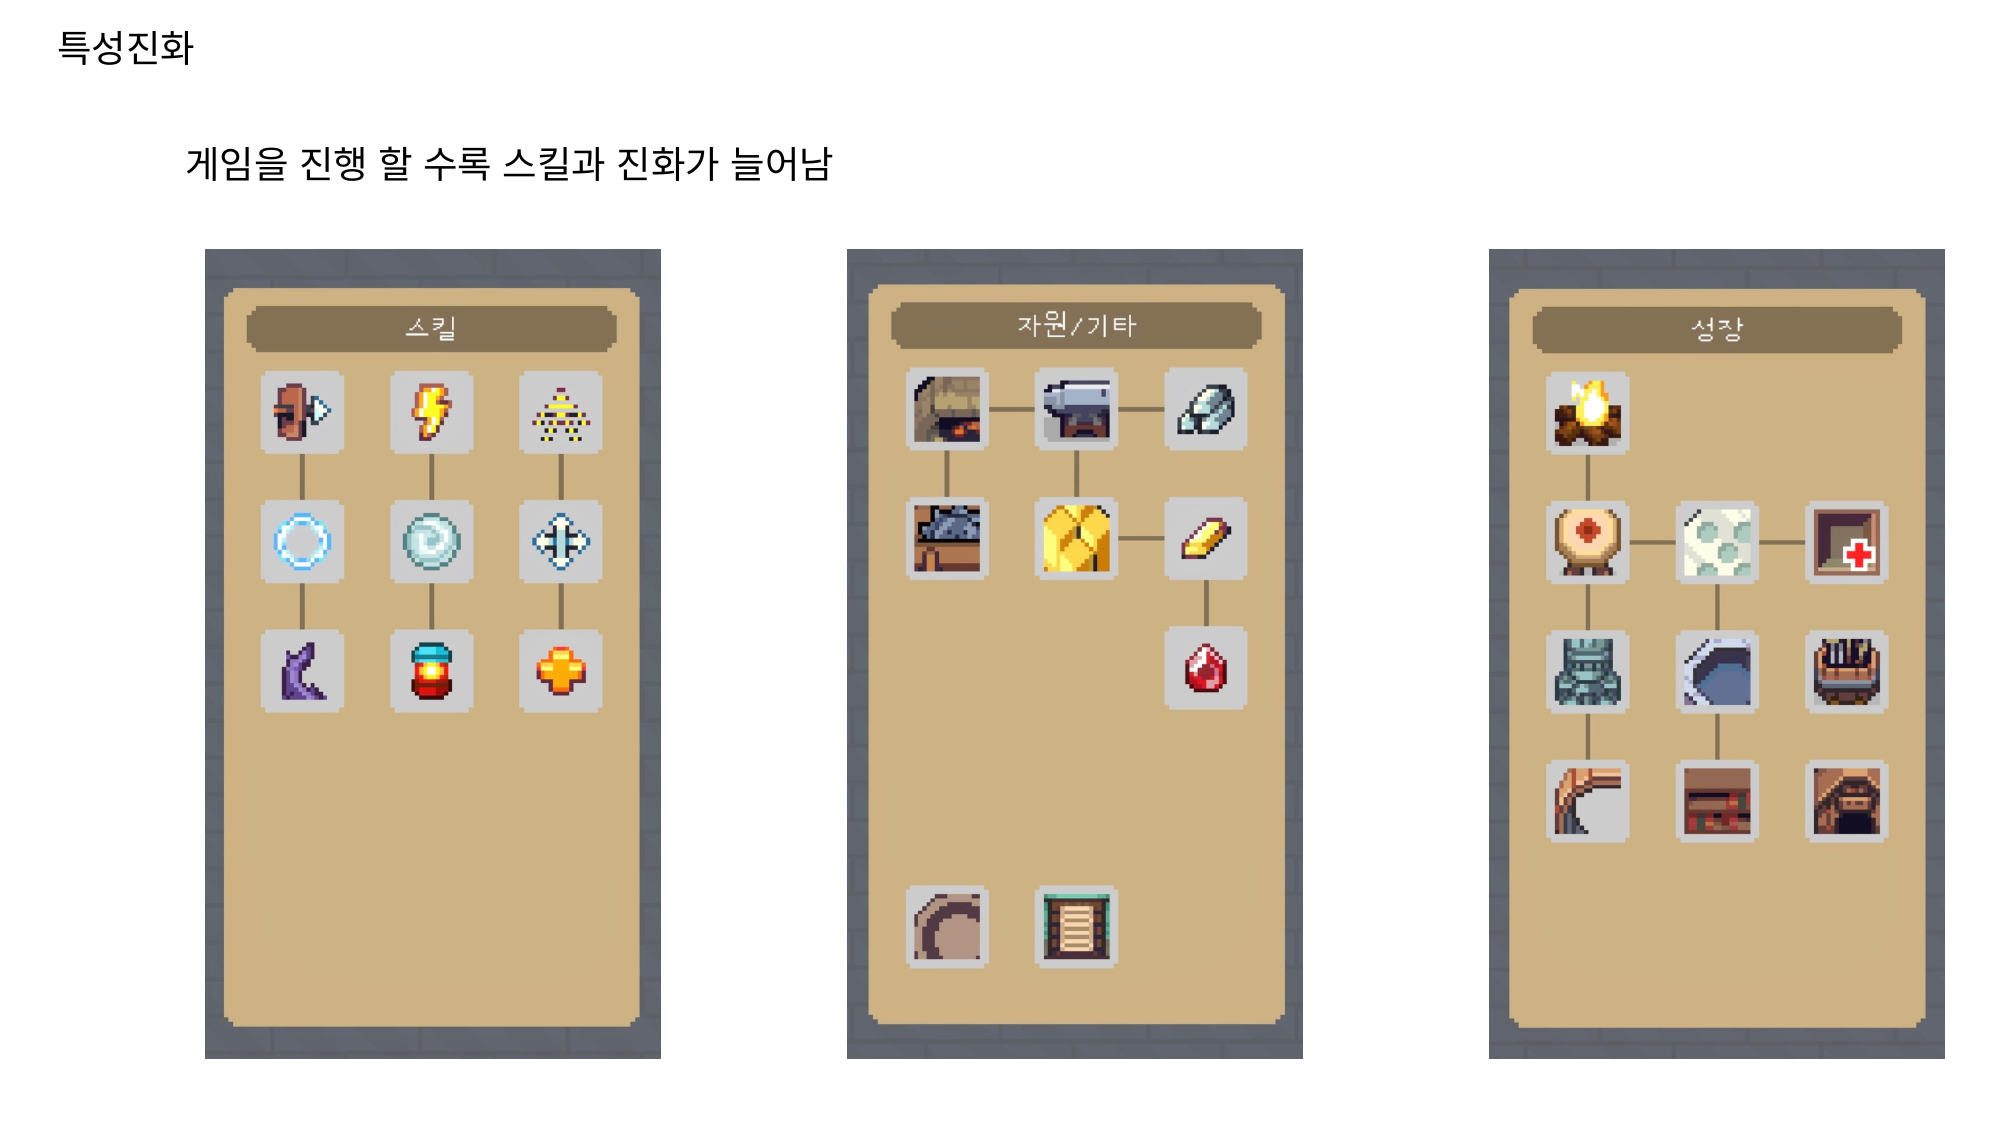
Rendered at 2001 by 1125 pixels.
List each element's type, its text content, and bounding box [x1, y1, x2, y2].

text_box 특성진화 [42, 17, 306, 78]
picture [846, 248, 1304, 1060]
picture [1488, 248, 1946, 1060]
picture [204, 248, 662, 1060]
text_box 게임을 진행 할 수록 스킬과 진화가 늘어남 [170, 133, 961, 194]
